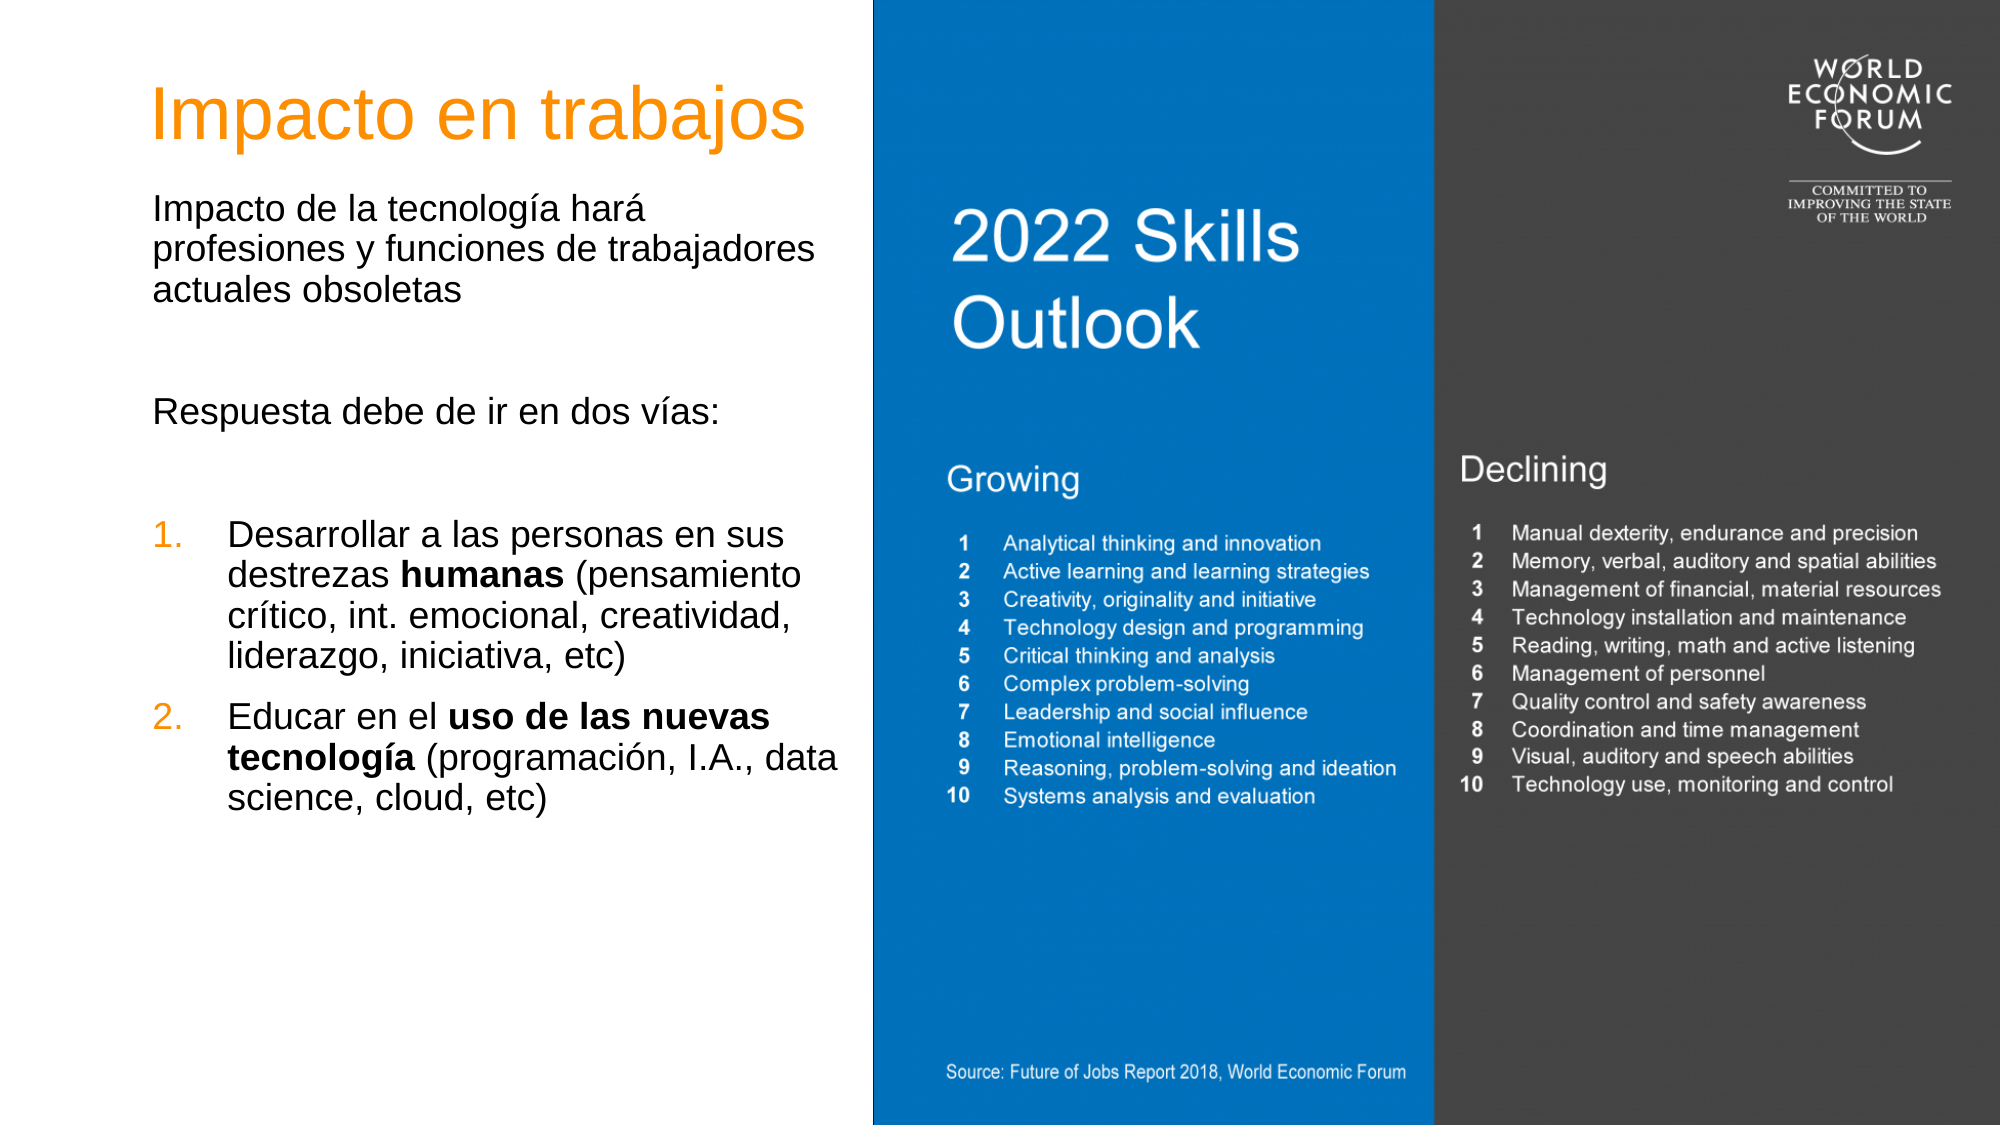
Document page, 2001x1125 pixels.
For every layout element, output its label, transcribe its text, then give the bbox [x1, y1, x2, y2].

title Impacto en trabajos [136, 59, 873, 171]
list Impacto de la tecnología hará profesiones y funciones de trabajadores actuales obsoletas Respuesta debe de ir en dos vías: Desarrollar a las personas en sus destrezas humanas (pensamiento crítico, int. emocional, creatividad, liderazgo, iniciativa, etc) Educar en el uso de las nuevas tecnología (programación, I.A., data science, cloud, etc) [137, 181, 860, 970]
picture [873, 0, 2000, 1125]
